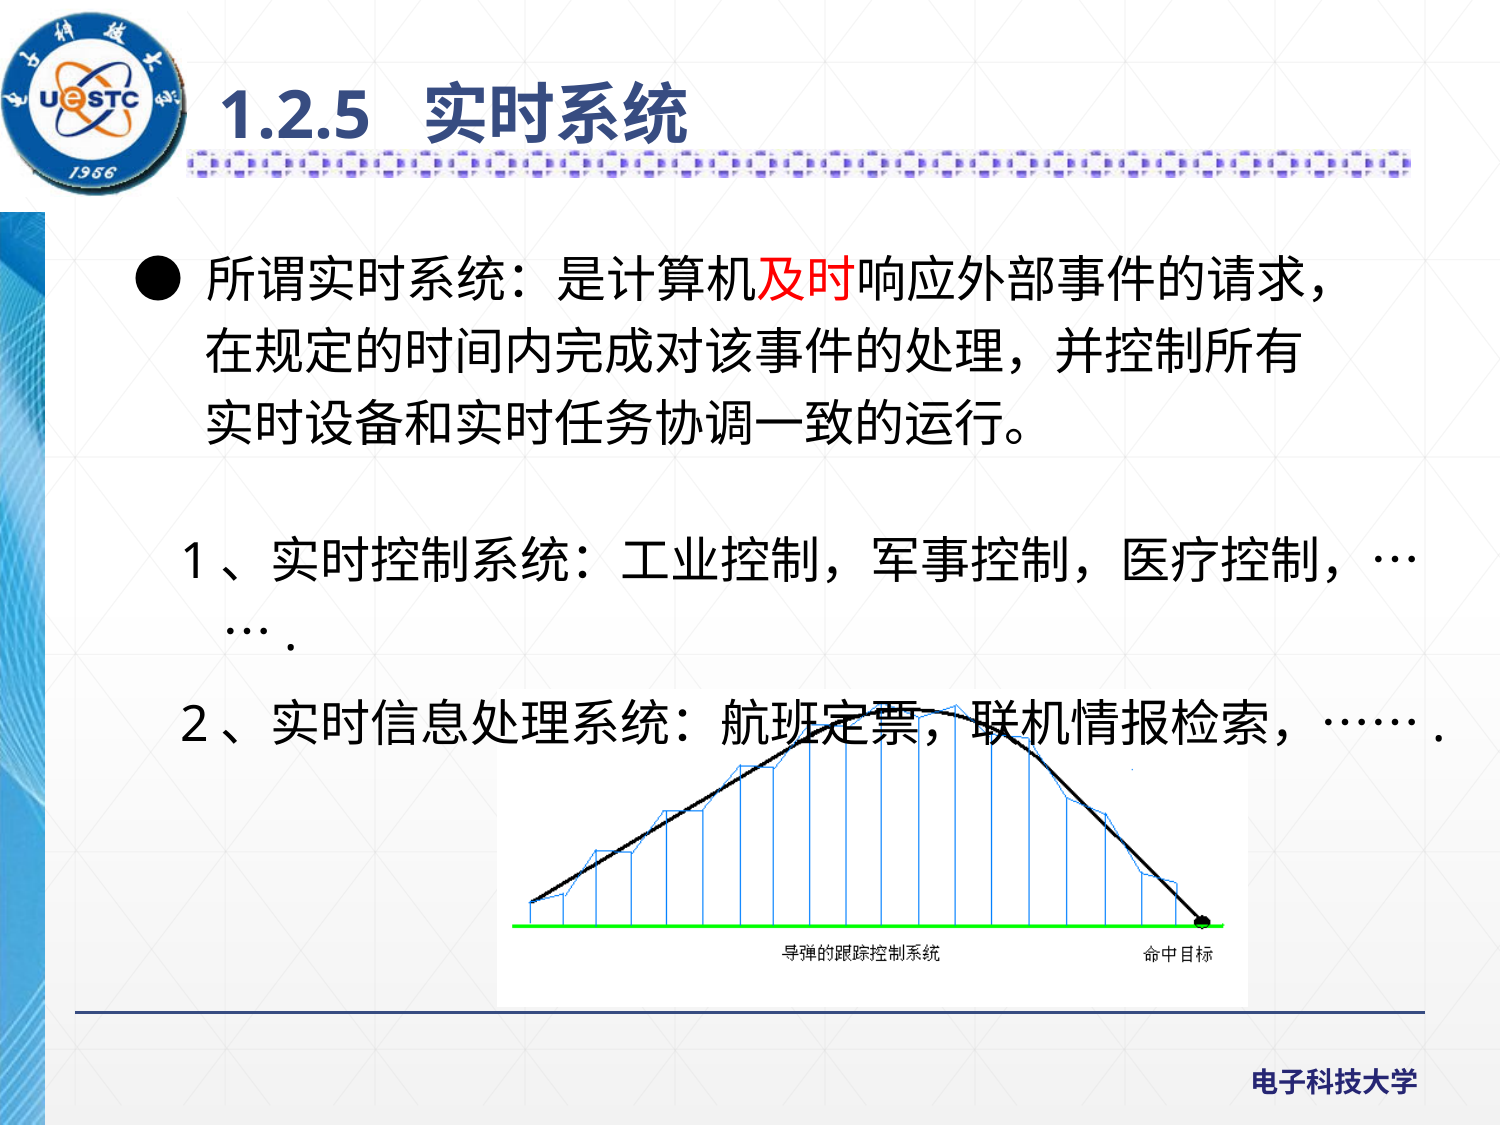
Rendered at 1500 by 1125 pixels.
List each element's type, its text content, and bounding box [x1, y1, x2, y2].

picture [0, 0, 191, 197]
picture [0, 212, 45, 1125]
text_box 1、实时控制系统：工业控制，军事控制，医疗控制，……. 2、实时信息处理系统：航班定票，联机情报检索，……. [165, 508, 1470, 709]
list ● 所谓实时系统：是计算机及时响应外部事件的请求，在规定的时间内完成对该事件的处理，并控制所有实时设备和实时任务协调一致的运行。 [118, 228, 1350, 470]
picture [496, 689, 1248, 1007]
title 1.2.5 实时系统 [191, 73, 718, 187]
picture [718, 149, 1411, 178]
